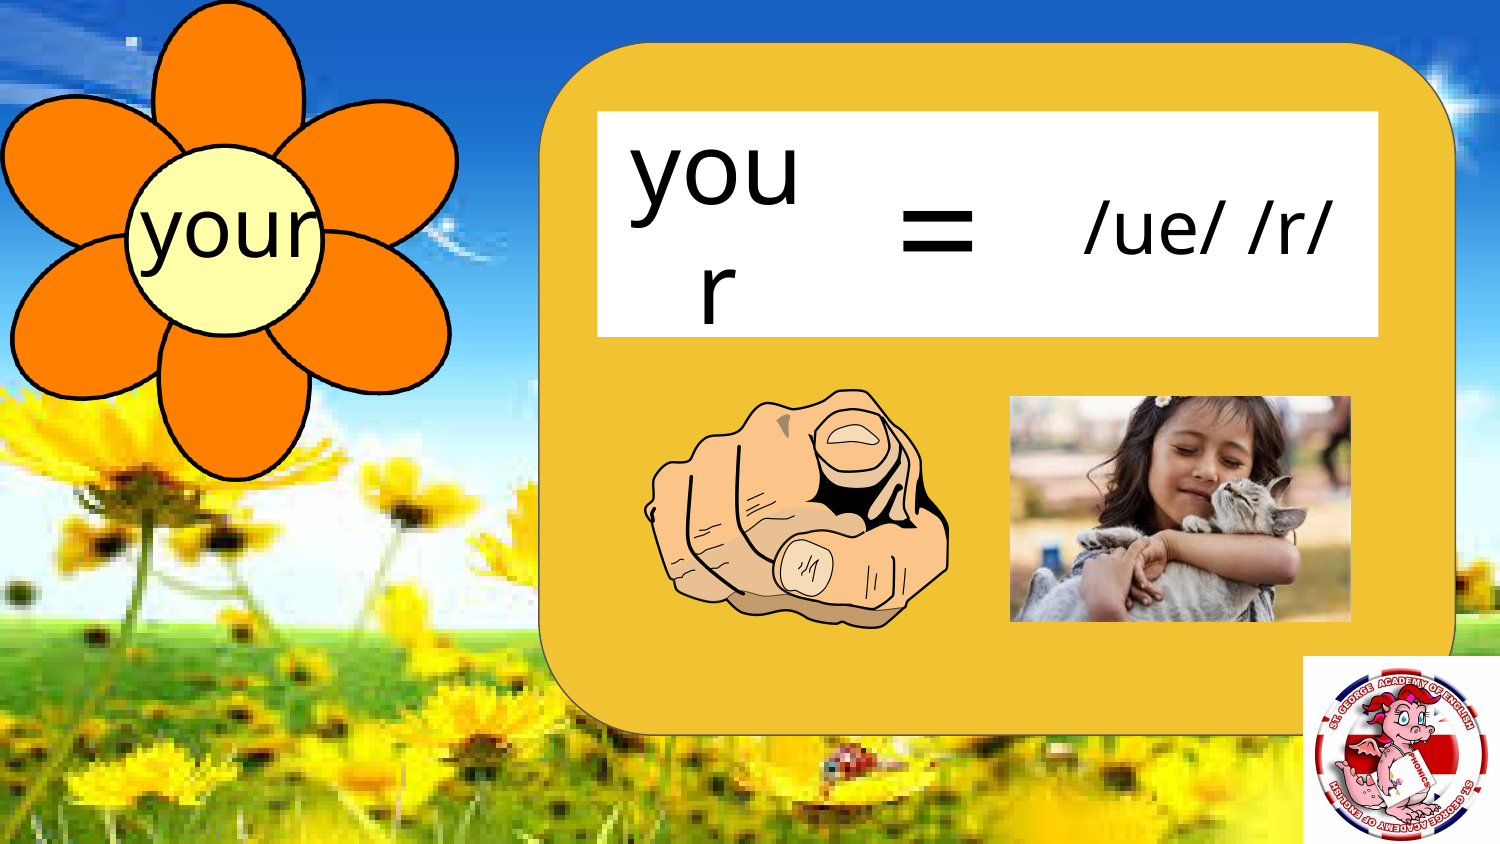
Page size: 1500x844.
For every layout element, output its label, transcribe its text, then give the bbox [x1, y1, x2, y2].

text_box /ue/ /r/ [1039, 111, 1379, 337]
picture [0, 0, 1500, 844]
text_box = [837, 111, 1039, 337]
text_box your [597, 111, 837, 337]
text_box [538, 41, 1456, 736]
